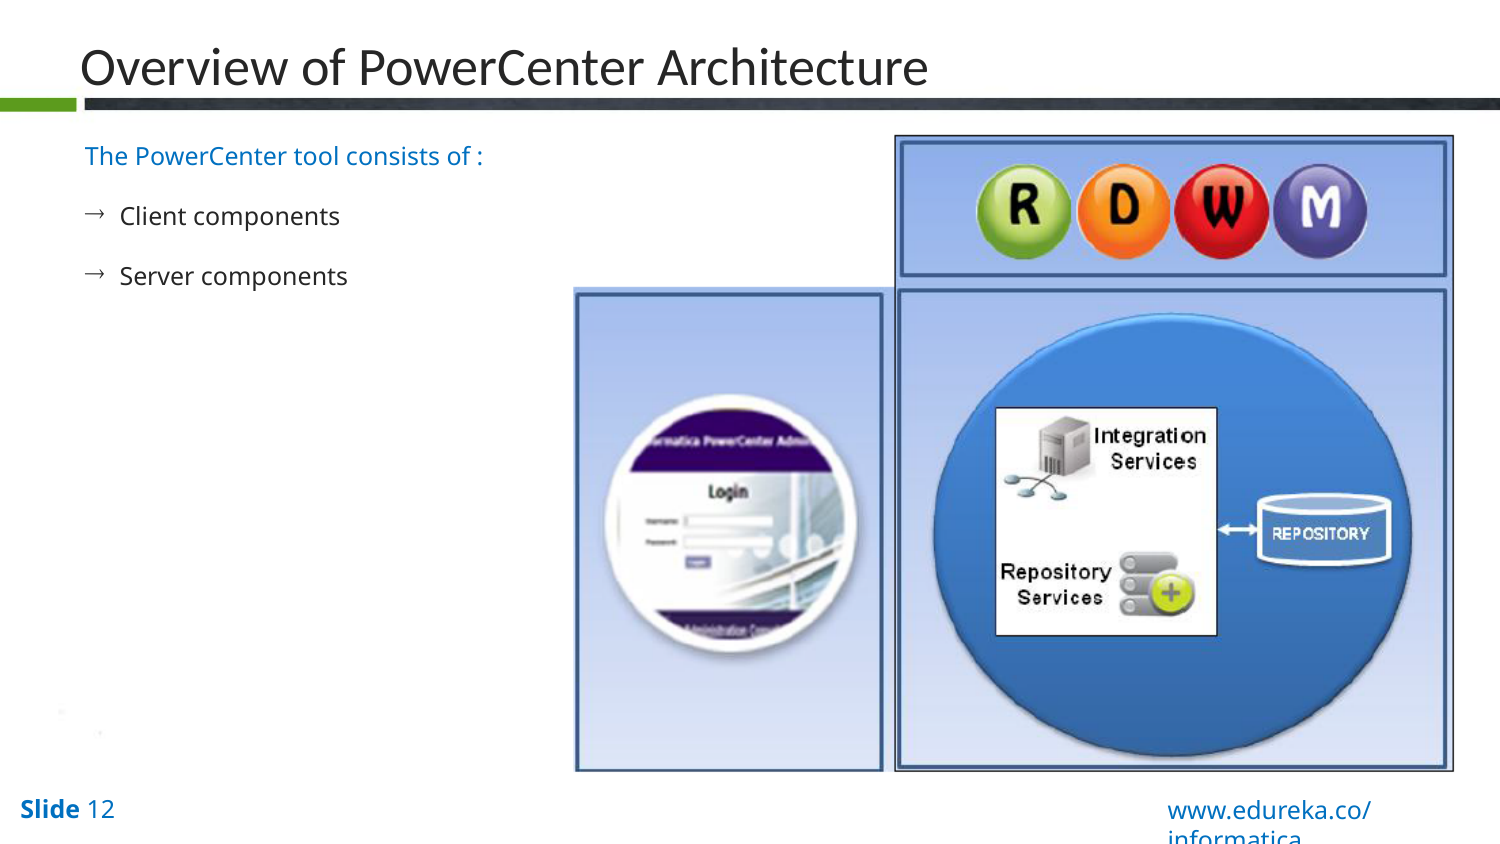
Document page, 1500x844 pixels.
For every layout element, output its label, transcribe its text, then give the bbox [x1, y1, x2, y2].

picture [0, 0, 1500, 844]
text_box Overview of PowerCenter Architecture [65, 23, 1082, 104]
picture [1236, 837, 1242, 844]
picture [1201, 837, 1208, 844]
picture [1177, 837, 1184, 844]
text_box The PowerCenter tool consists of : Client components Server components [70, 132, 572, 418]
picture [1227, 837, 1234, 844]
